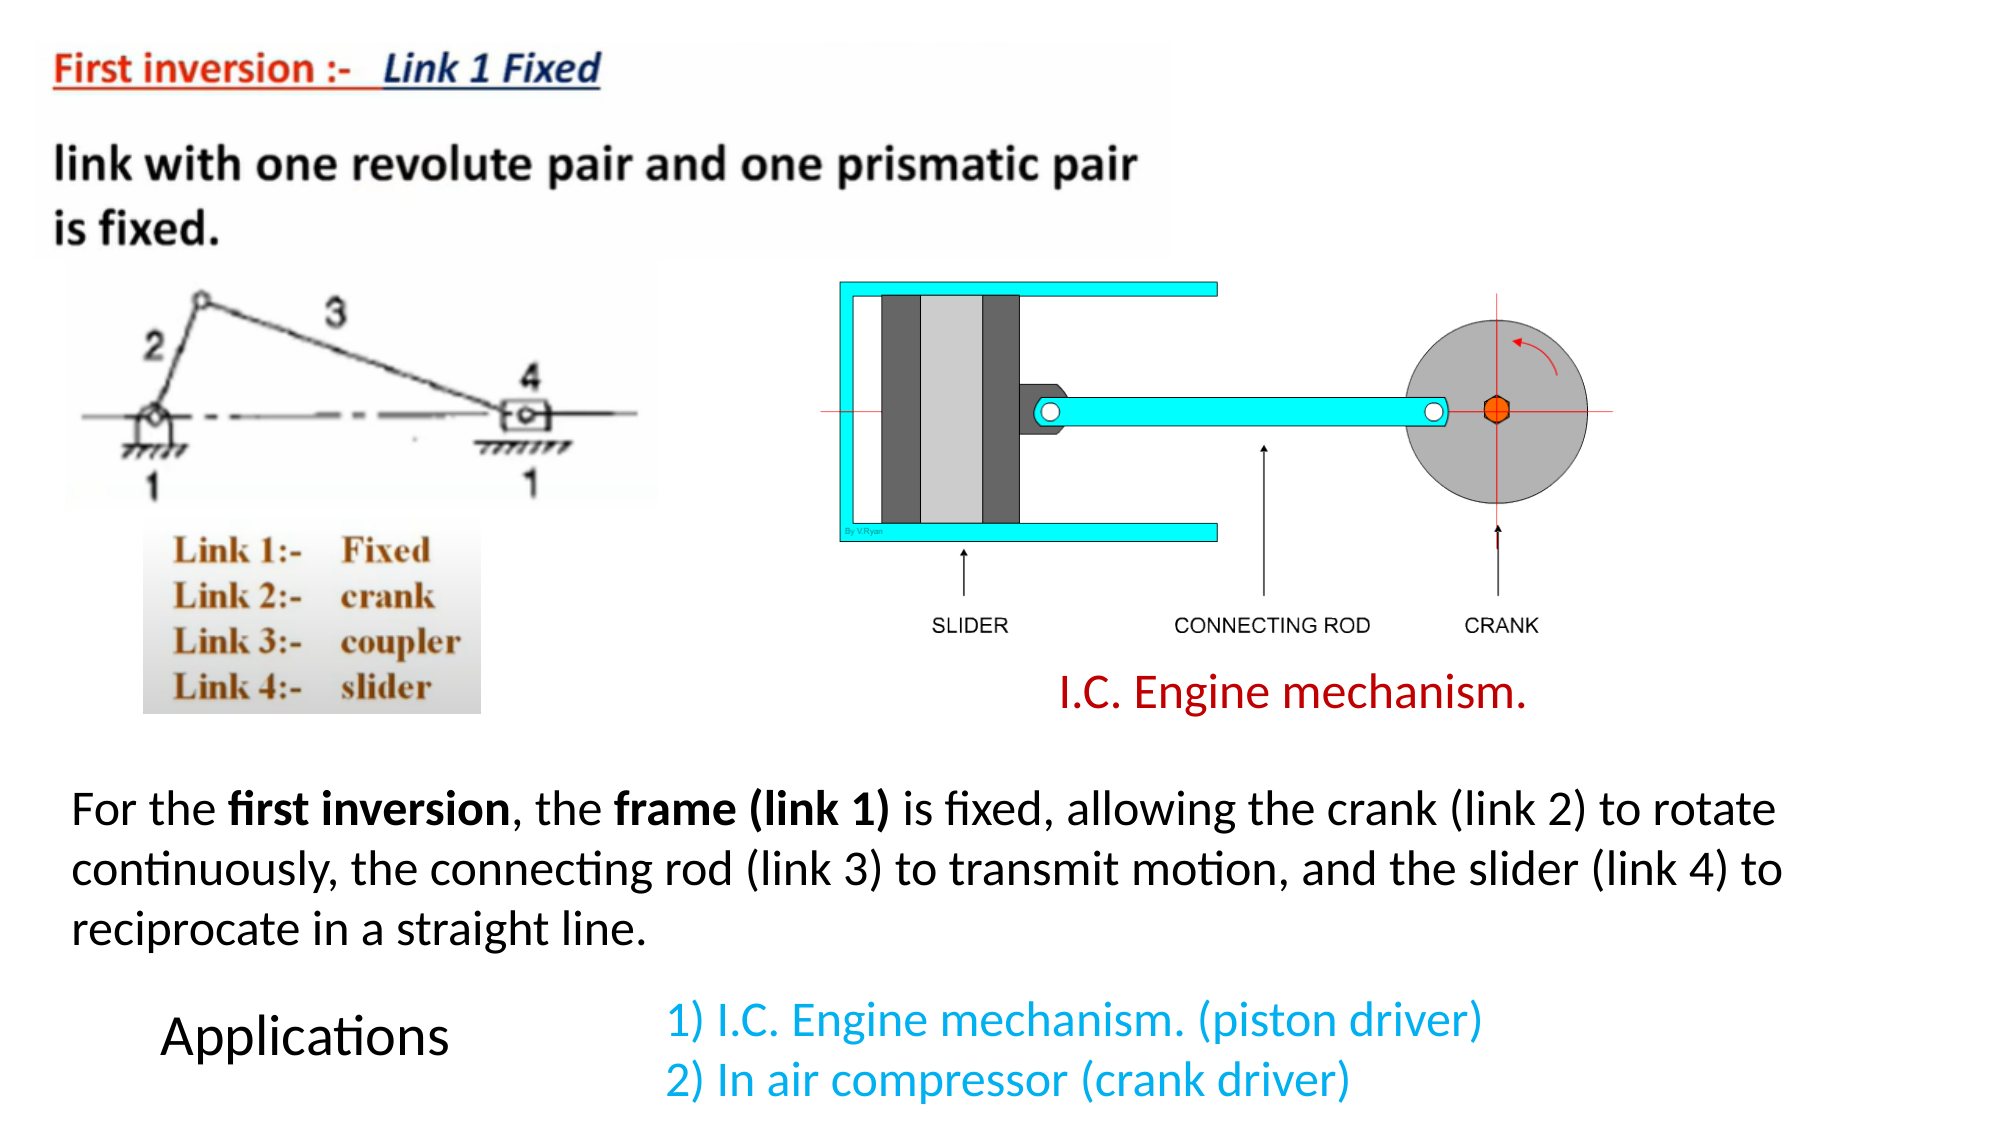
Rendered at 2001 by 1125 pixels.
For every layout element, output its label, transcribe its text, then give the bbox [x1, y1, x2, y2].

picture [818, 263, 1634, 672]
picture [143, 518, 481, 714]
text_box Applications [145, 989, 478, 1075]
picture [35, 42, 1171, 510]
text_box I.C. Engine mechanism. [1043, 651, 2000, 726]
text_box For the first inversion, the frame (link 1) is fixed, allowing the crank (link 2) to rotate continuously, the connecting rod (link 3) to transmit motion, and the slider (link 4) to reciprocate in a straight line. [56, 768, 1980, 964]
text_box 1) I.C. Engine mechanism. (piston driver) 2) In air compressor (crank driver) [650, 978, 1500, 1114]
